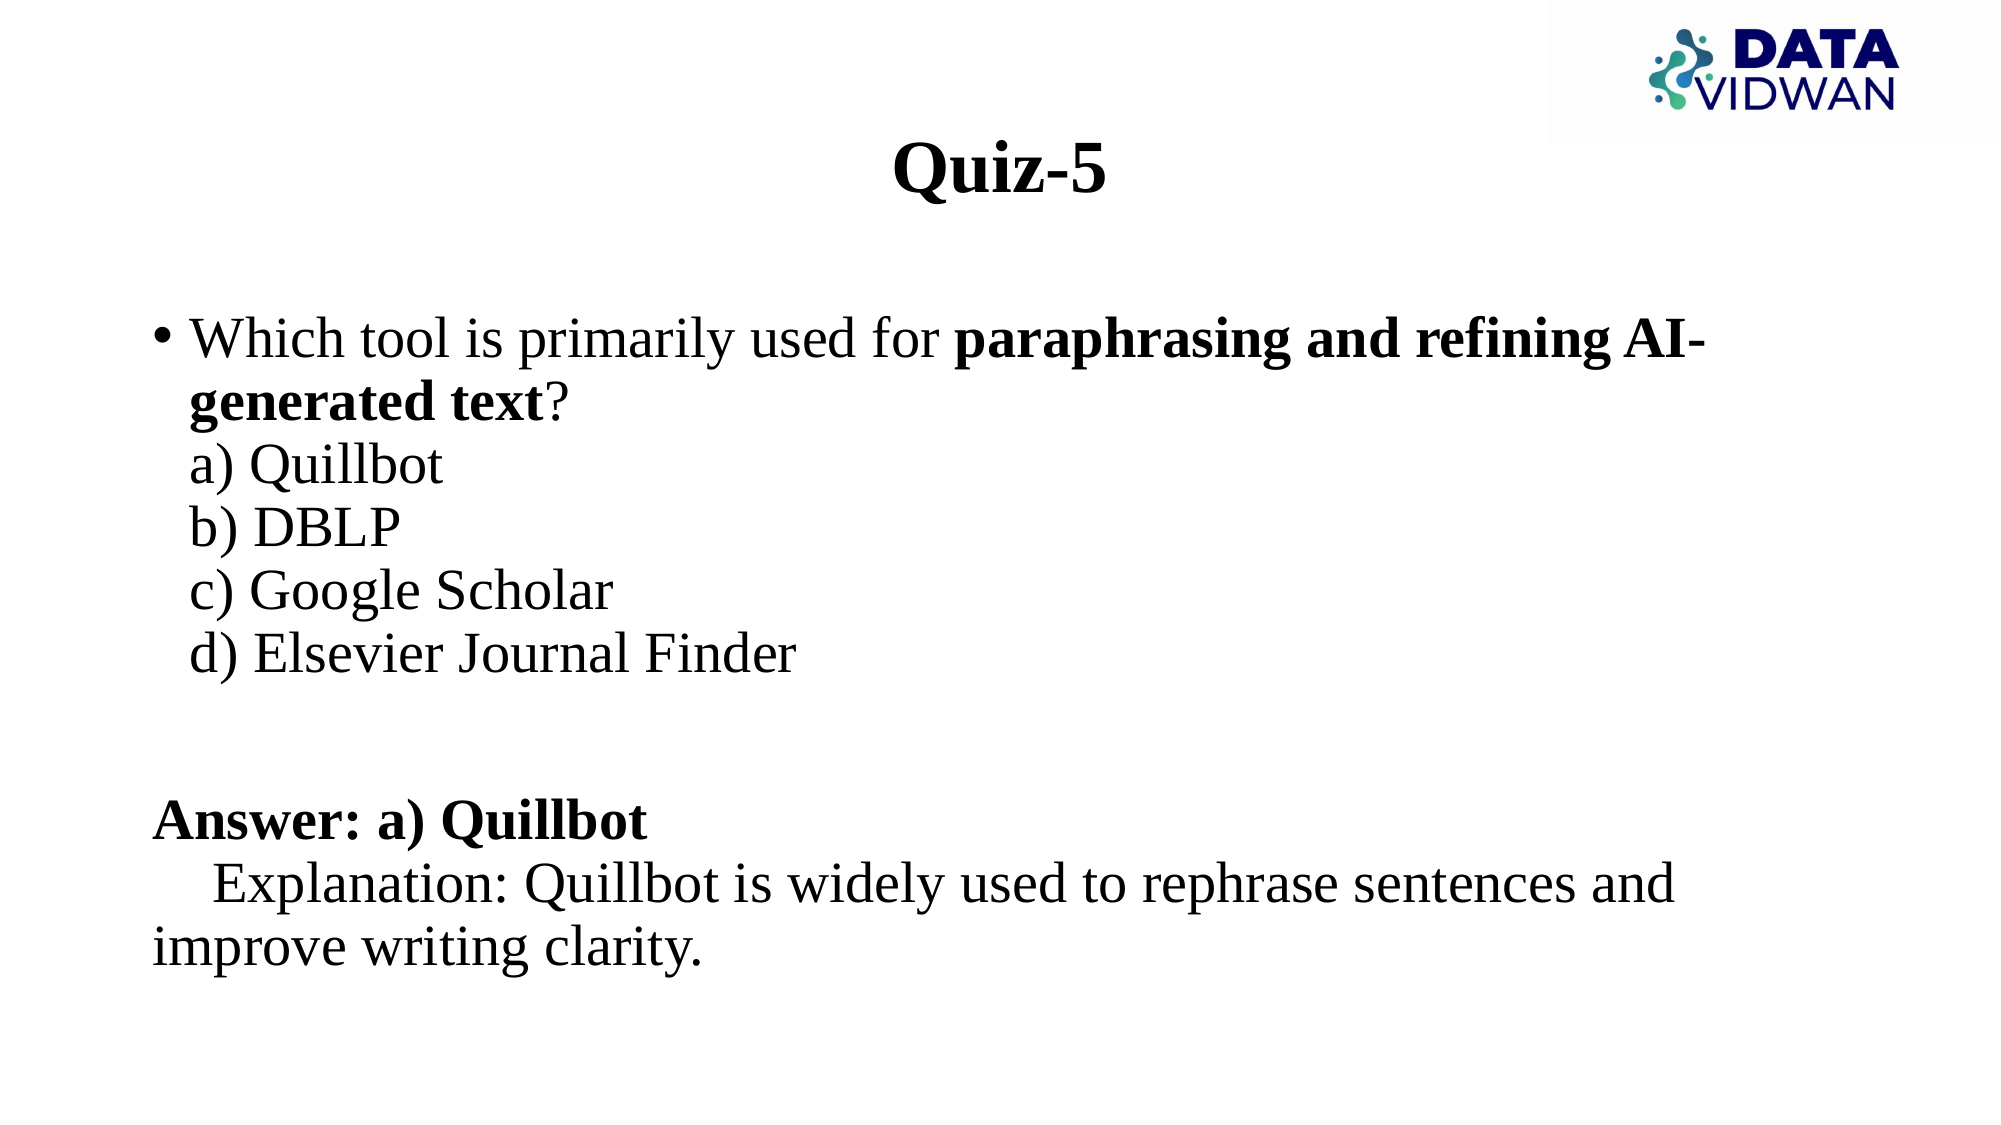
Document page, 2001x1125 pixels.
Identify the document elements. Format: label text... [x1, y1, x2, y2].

picture [1548, 0, 2000, 143]
title Quiz-5 [137, 59, 1863, 278]
list Which tool is primarily used for paraphrasing and refining AI-generated text? a) Quillbot b) DBLP c) Google Scholar d) Elsevier Journal Finder Answer: a) Quillbot 🔎 Explanation: Quillbot is widely used to rephrase sentences and improve writing clarity. [137, 299, 1863, 1014]
